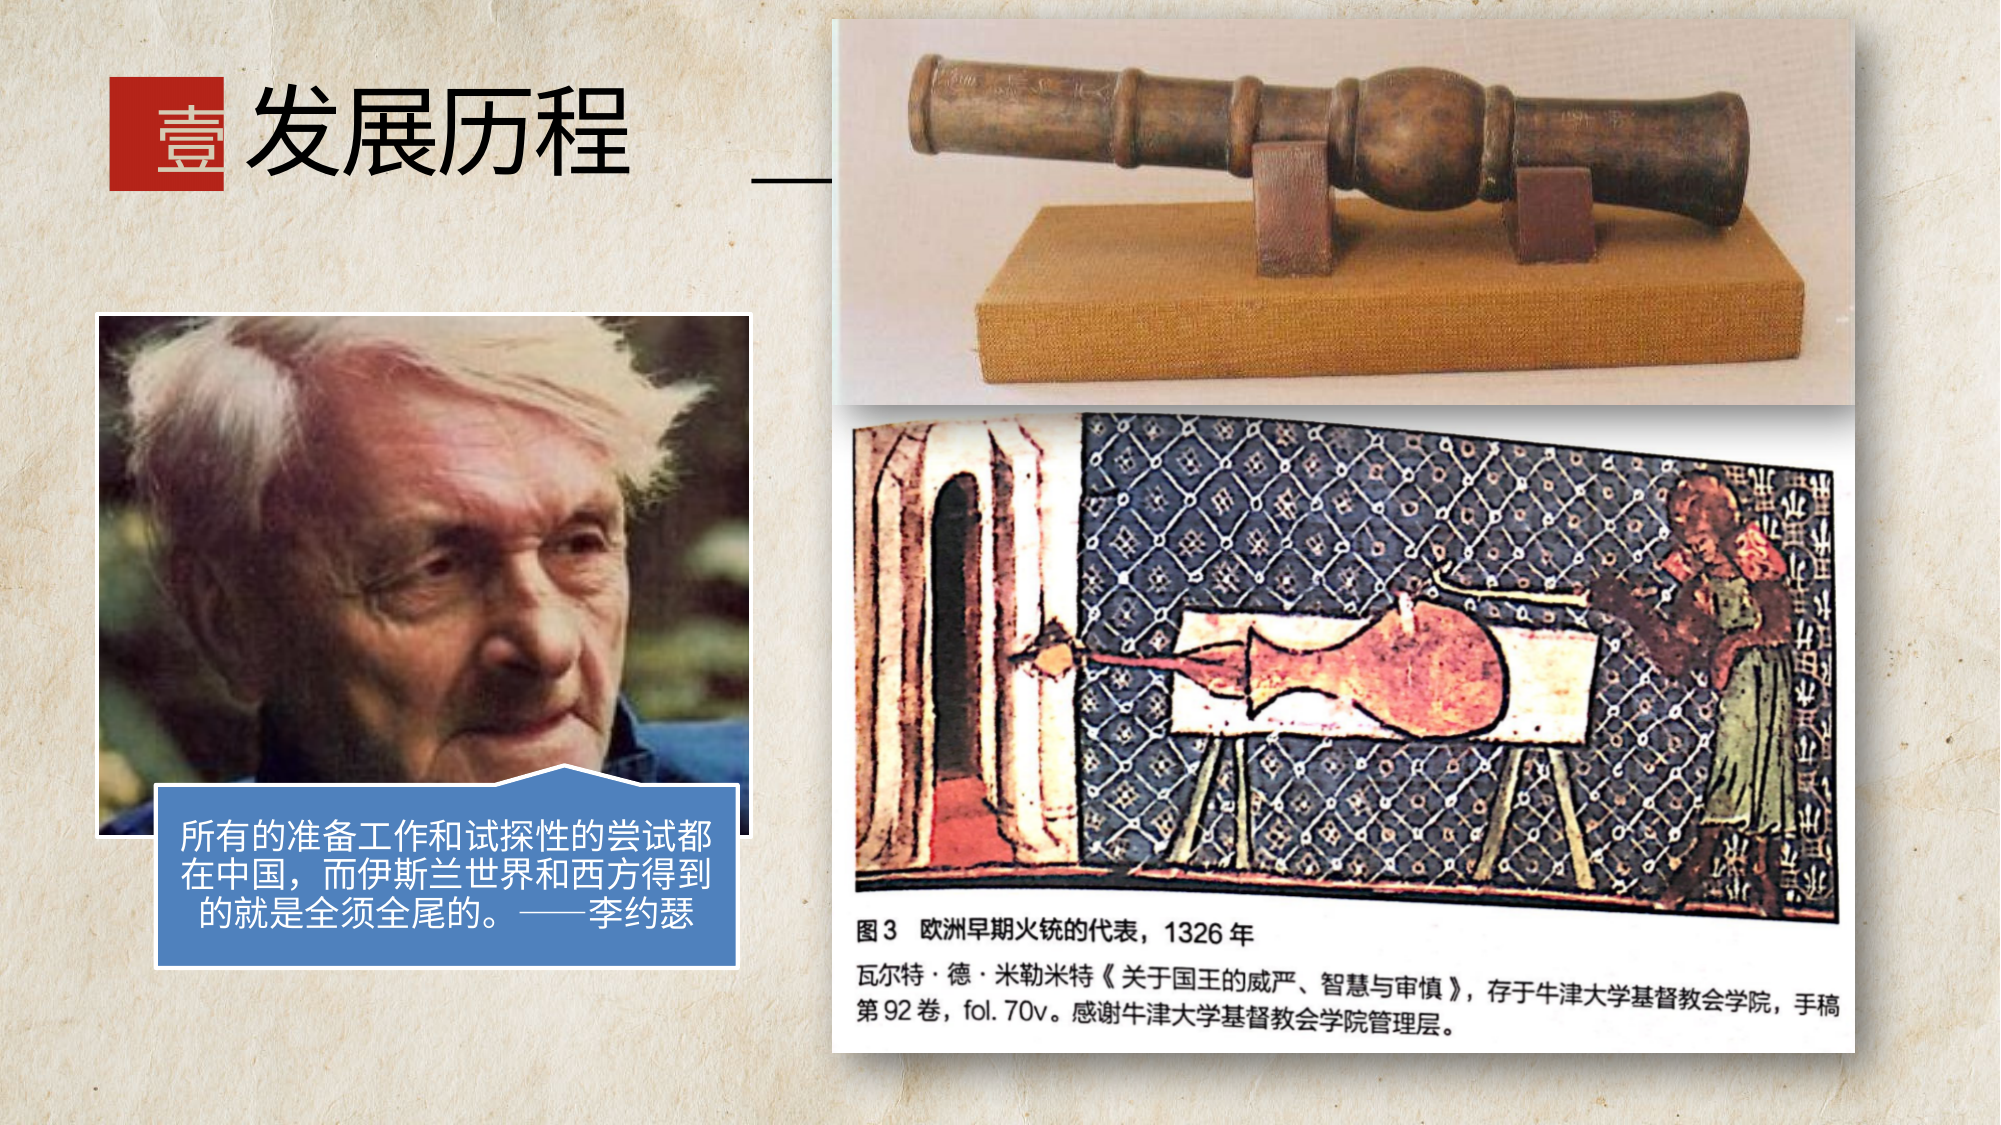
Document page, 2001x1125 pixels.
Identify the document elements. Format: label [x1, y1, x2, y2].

picture [0, 0, 2000, 1125]
text_box [96, 286, 751, 996]
text_box [108, 53, 751, 252]
